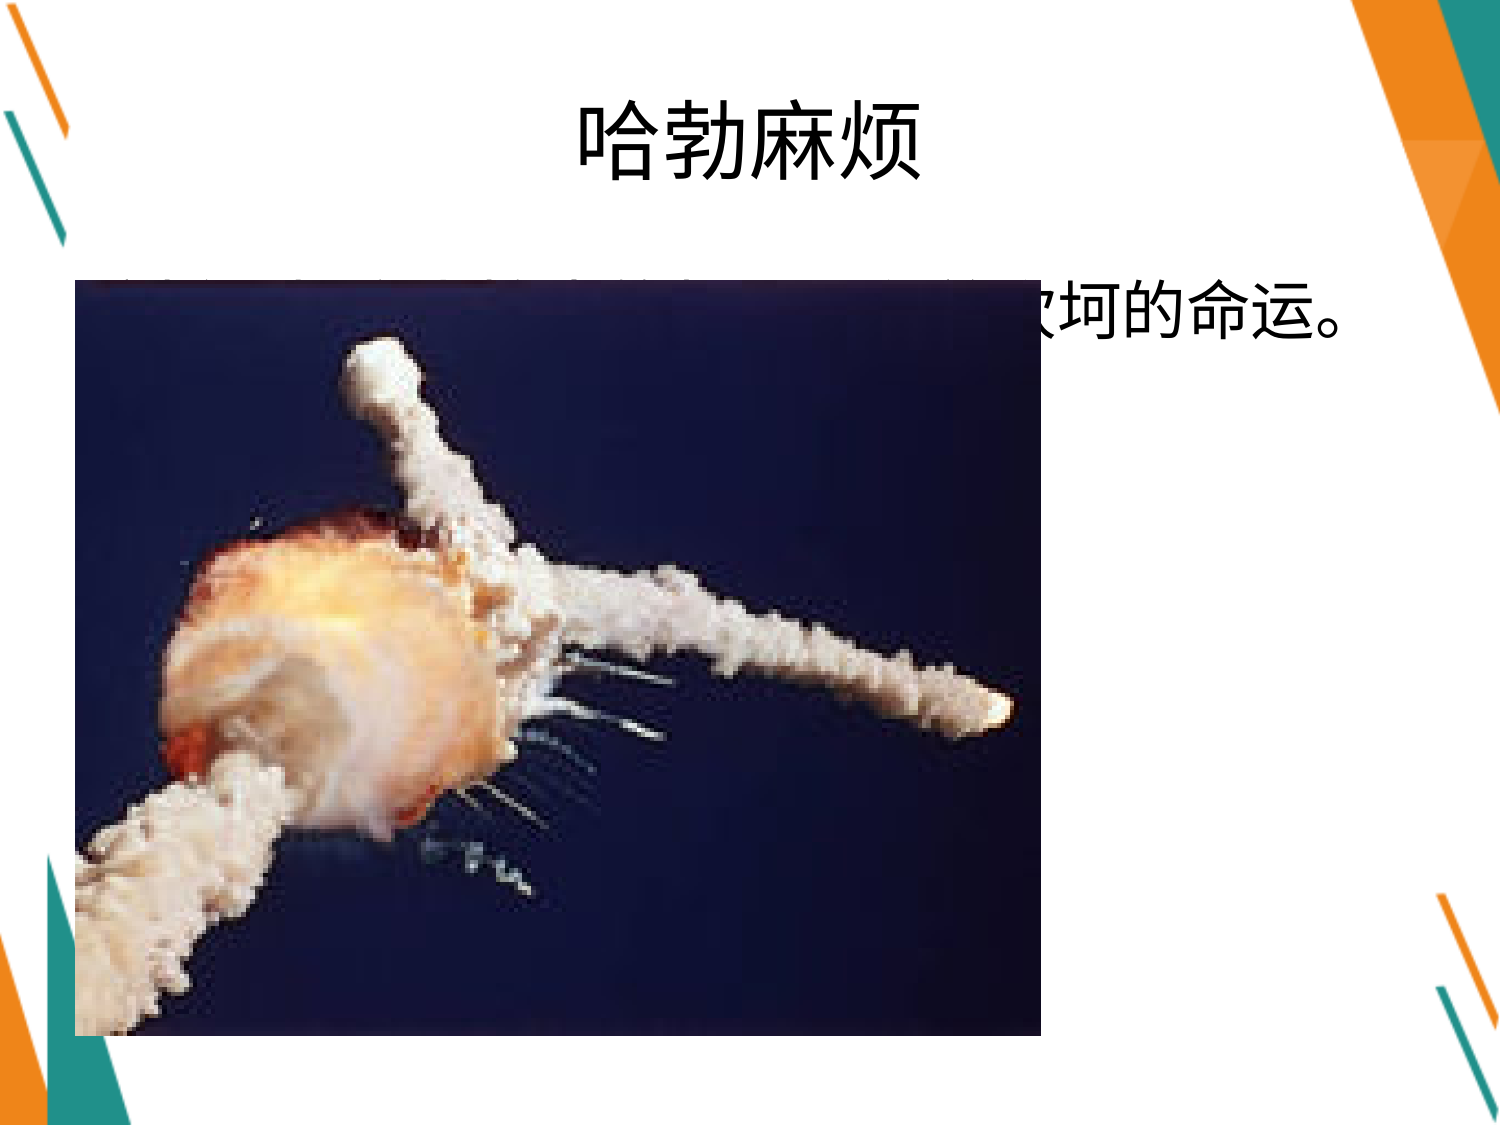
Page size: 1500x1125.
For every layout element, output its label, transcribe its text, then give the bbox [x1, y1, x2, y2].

picture [0, 0, 1500, 1125]
list 这样一架令人惊奇的机器，有着坎坷的命运。 [74, 262, 1425, 1006]
title 哈勃麻烦 [74, 44, 1425, 233]
